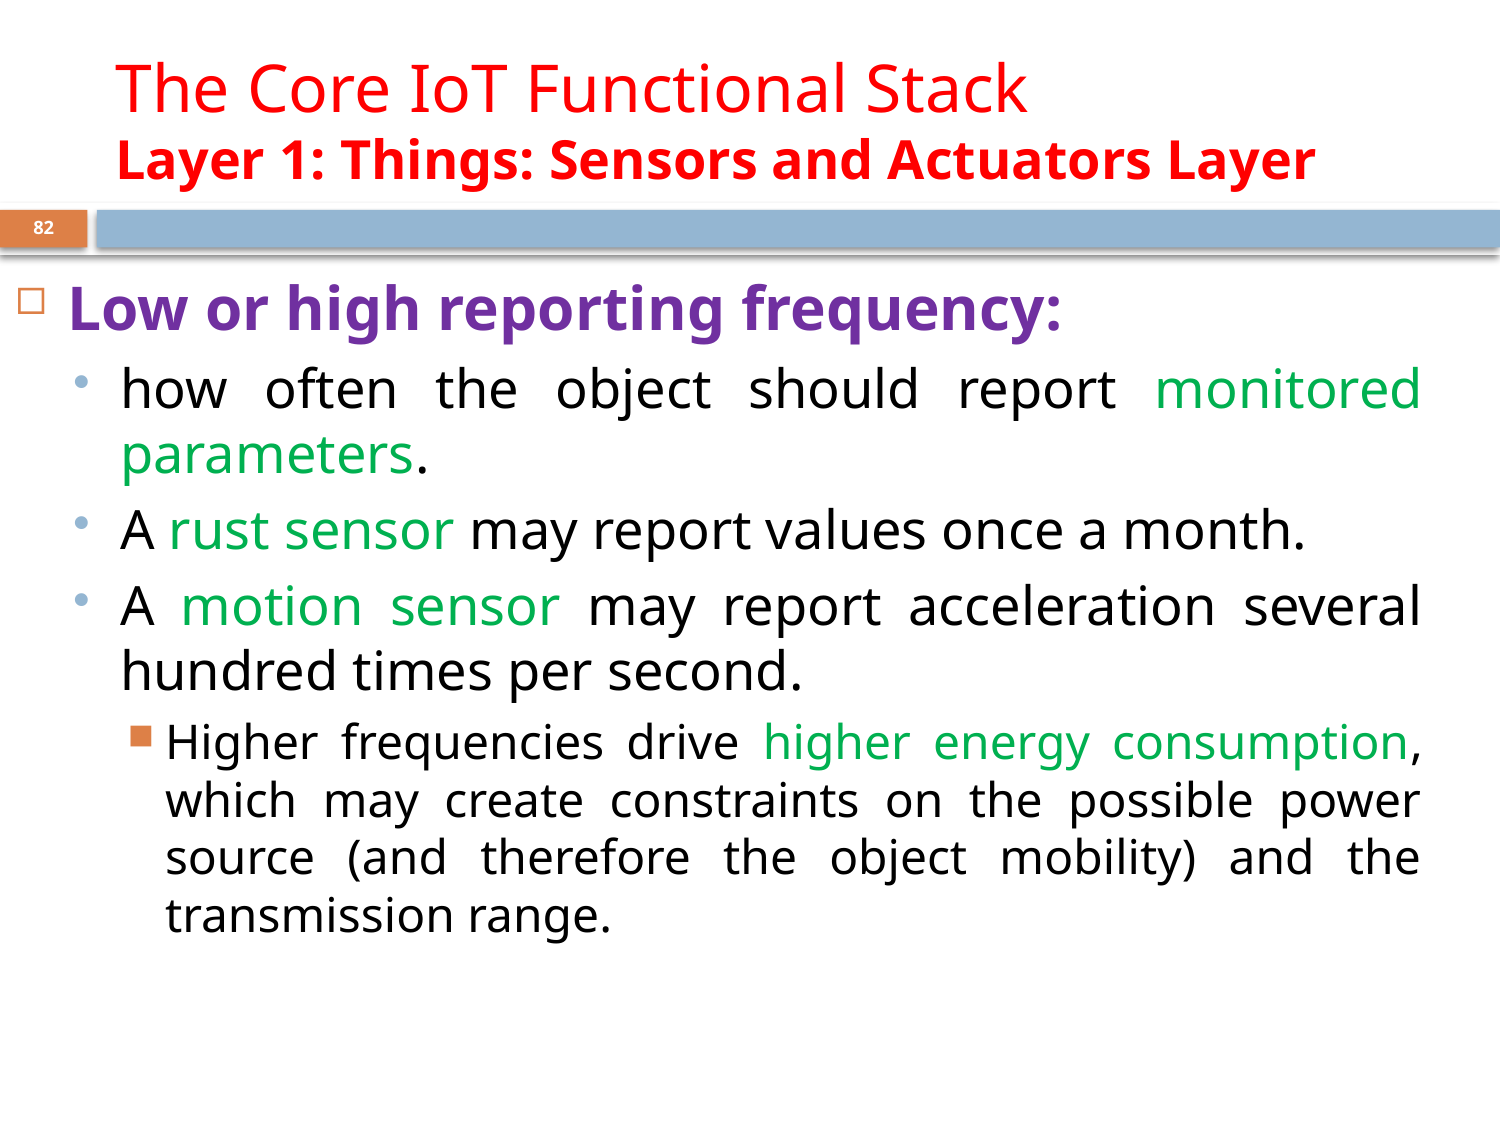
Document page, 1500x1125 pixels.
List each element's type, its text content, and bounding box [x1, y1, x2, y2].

title The Core IoT Functional Stack Layer 1: Things: Sensors and Actuators Layer [100, 37, 1438, 200]
slide_number 82 [0, 208, 88, 249]
list Low or high reporting frequency: how often the object should report monitored parameters. A rust sensor may report values once a month. A motion sensor may report acceleration several hundred times per second. Higher frequencies drive higher energy consumption, which may create constraints on the possible power source (and therefore the object mobility) and the transmission range. [0, 262, 1438, 1125]
